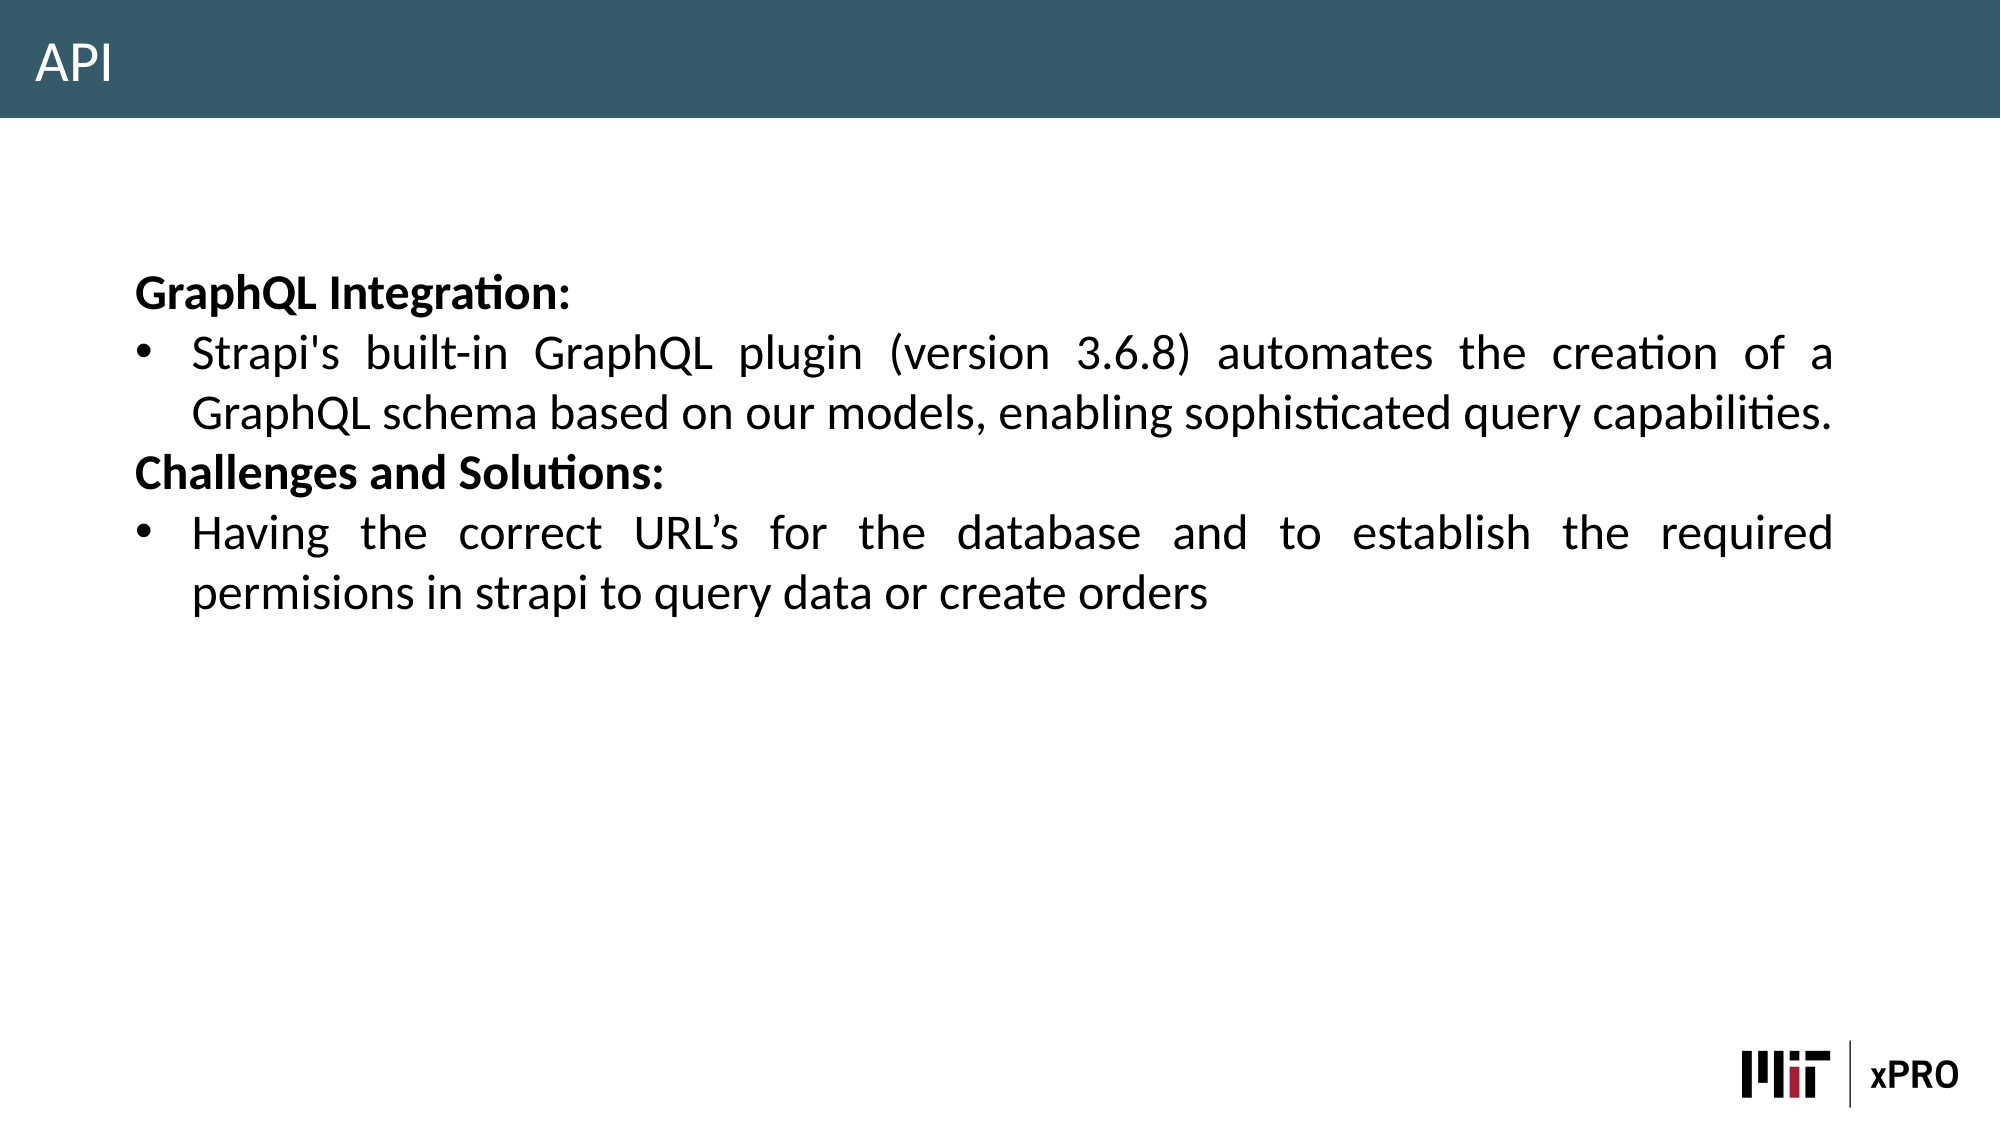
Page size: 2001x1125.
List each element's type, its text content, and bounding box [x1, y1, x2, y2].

text_box GraphQL Integration: Strapi's built-in GraphQL plugin (version 3.6.8) automates the creation of a GraphQL schema based on our models, enabling sophisticated query capabilities. Challenges and Solutions: Having the correct URL’s for the database and to establish the required permisions in strapi to query data or create orders [120, 244, 1850, 635]
text_box API [20, 15, 1925, 101]
picture [0, 0, 2000, 118]
picture [1742, 1040, 1958, 1108]
